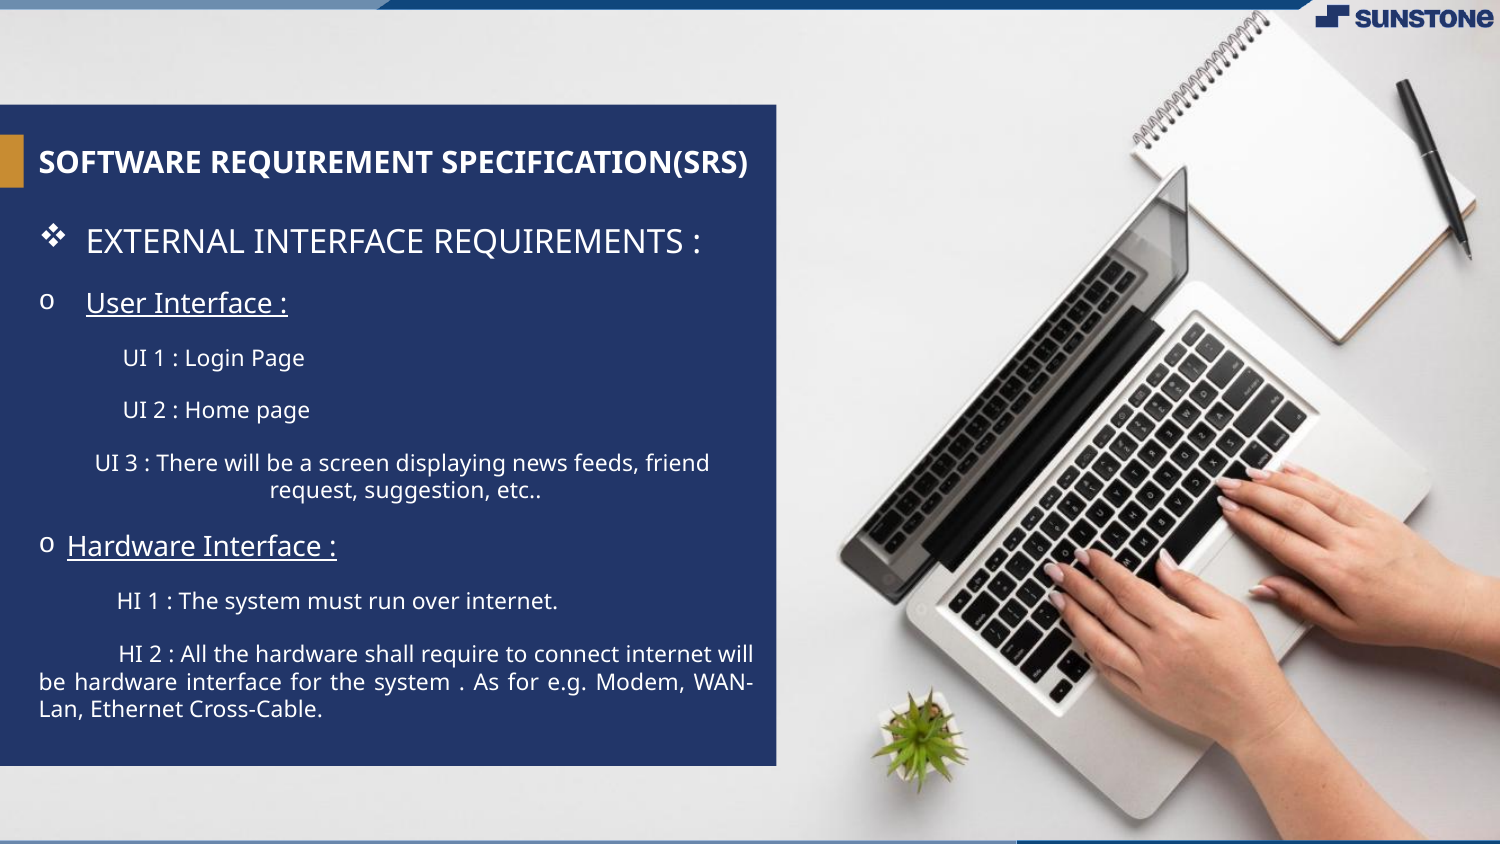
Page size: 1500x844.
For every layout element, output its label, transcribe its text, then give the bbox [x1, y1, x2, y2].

list EXTERNAL INTERFACE REQUIREMENTS : User Interface : UI 1 : Login Page UI 2 : Home page UI 3 : There will be a screen displaying news feeds, friend request, suggestion, etc.. Hardware Interface : HI 1 : The system must run over internet. HI 2 : All the hardware shall require to connect internet will be hardware interface for the system . As for e.g. Modem, WAN-Lan, Ethernet Cross-Cable. [23, 212, 770, 766]
title SOFTWARE REQUIREMENT SPECIFICATION(SRS) [23, 132, 770, 190]
picture [0, 0, 1500, 844]
